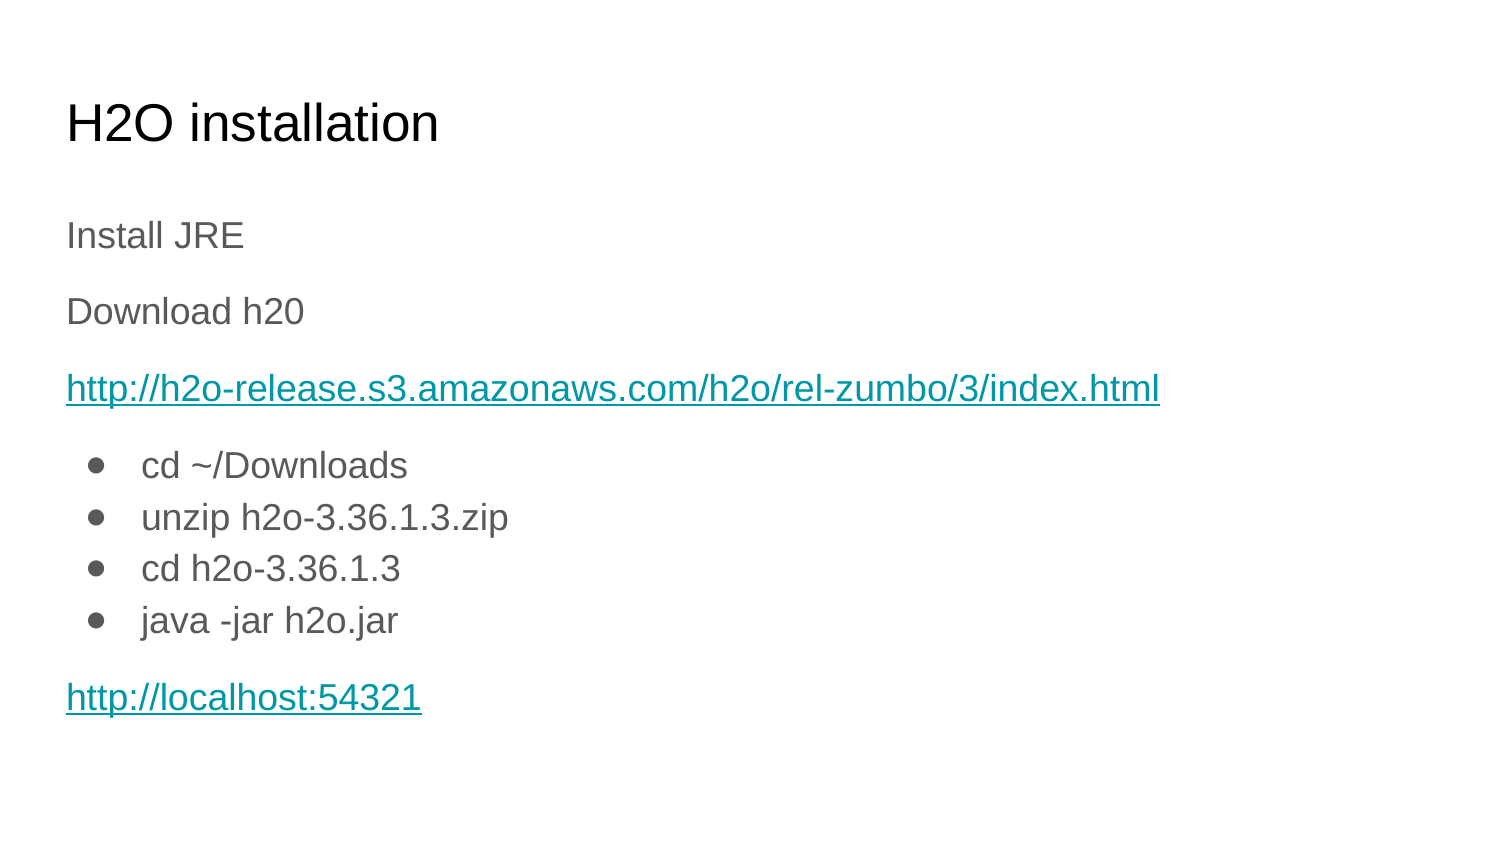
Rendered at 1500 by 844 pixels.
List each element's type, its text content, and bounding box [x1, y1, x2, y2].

list Install JRE Download h20 http://h2o-release.s3.amazonaws.com/h2o/rel-zumbo/3/index.html cd ~/Downloads unzip h2o-3.36.1.3.zip cd h2o-3.36.1.3 java -jar h2o.jar http://localhost:54321 [51, 189, 1449, 750]
title H2O installation [51, 72, 1449, 167]
